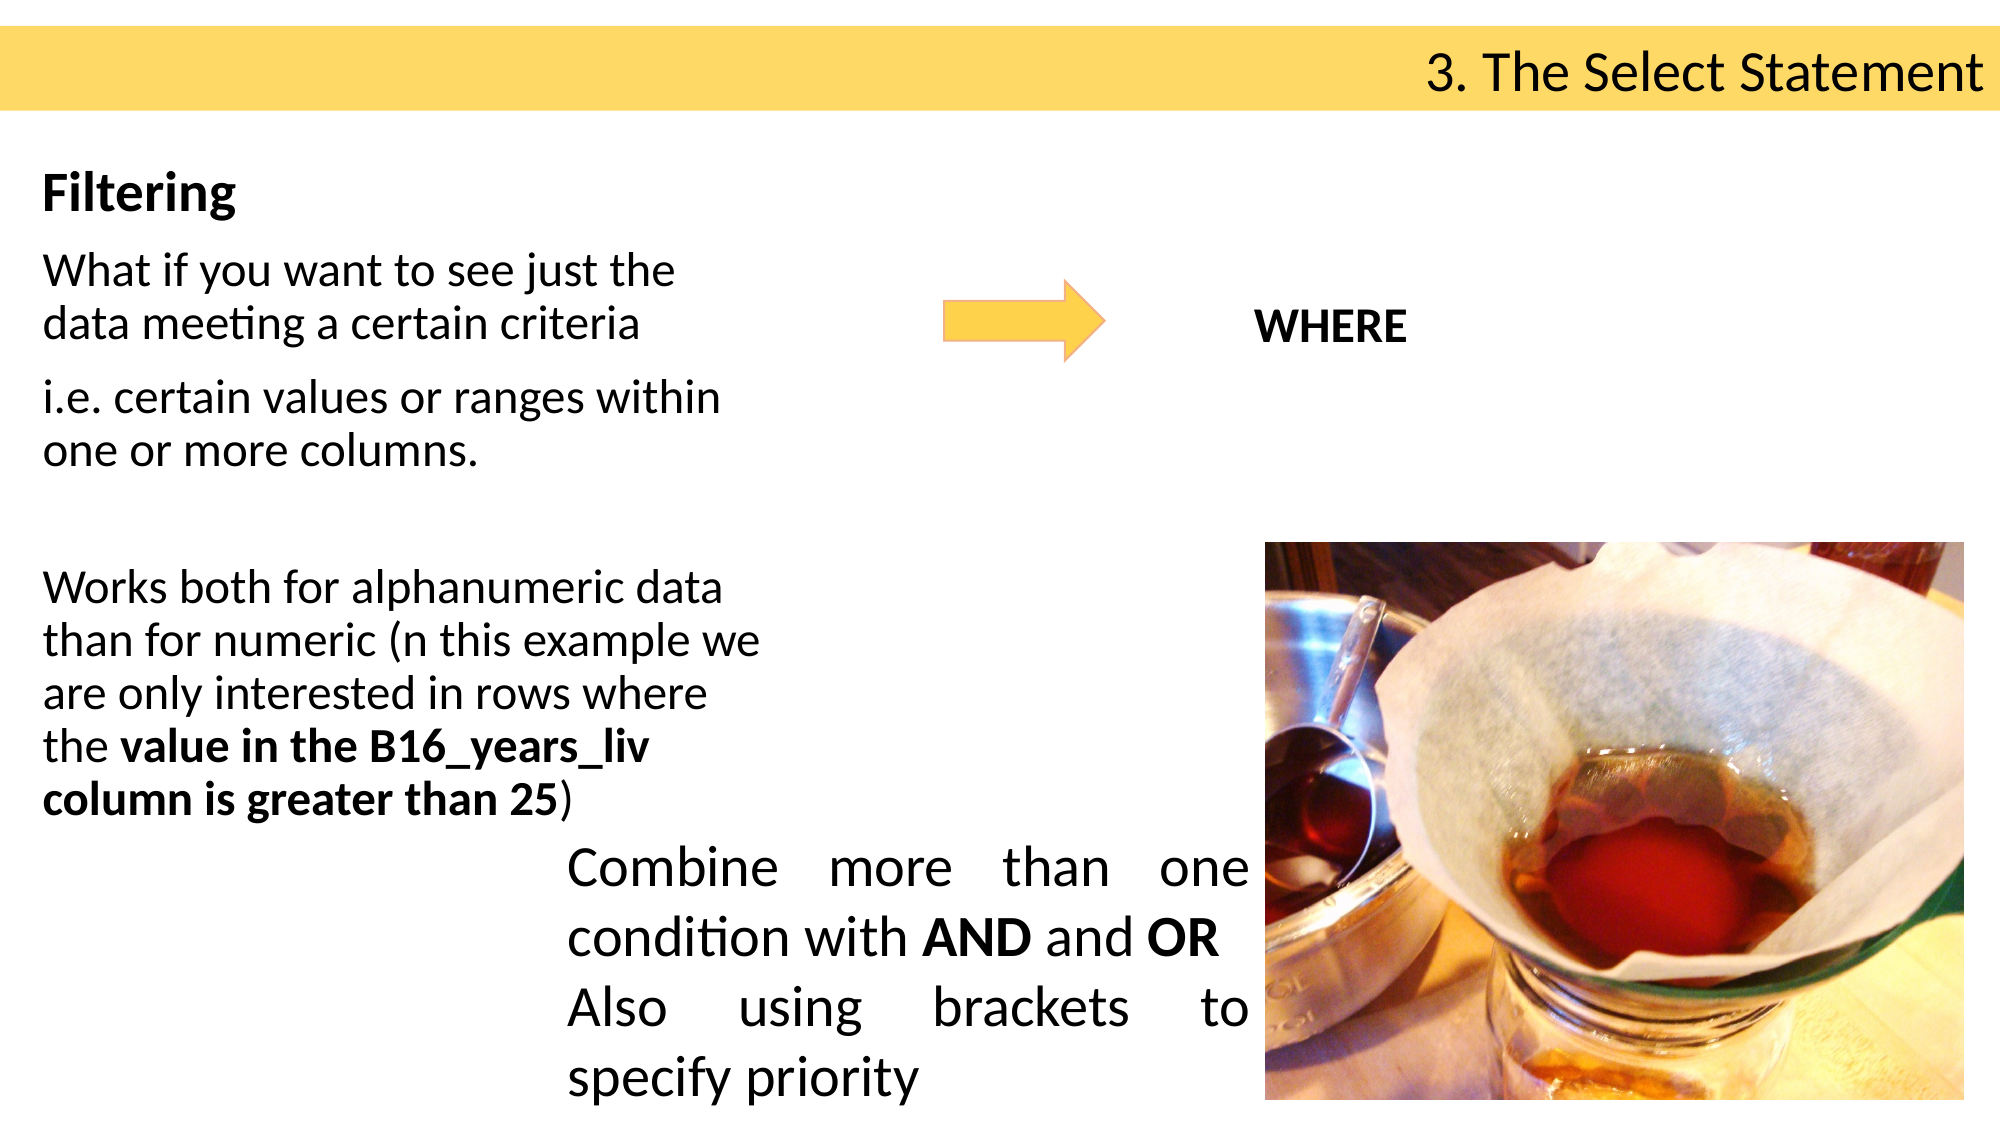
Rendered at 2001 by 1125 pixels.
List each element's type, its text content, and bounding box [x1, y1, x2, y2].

picture [1265, 542, 1964, 1100]
text_box 3. The Select Statement [0, 25, 2000, 111]
list Filtering What if you want to see just the data meeting a certain criteria i.e. certain values or ranges within one or more columns. Works both for alphanumeric data than for numeric (n this example we are only interested in rows where the value in the B16_years_liv column is greater than 25) [27, 155, 784, 844]
text_box Combine more than one condition with AND and OR Also using brackets to specify priority [553, 820, 1266, 1116]
text_box WHERE [1239, 284, 1458, 360]
text_box [943, 278, 1107, 363]
